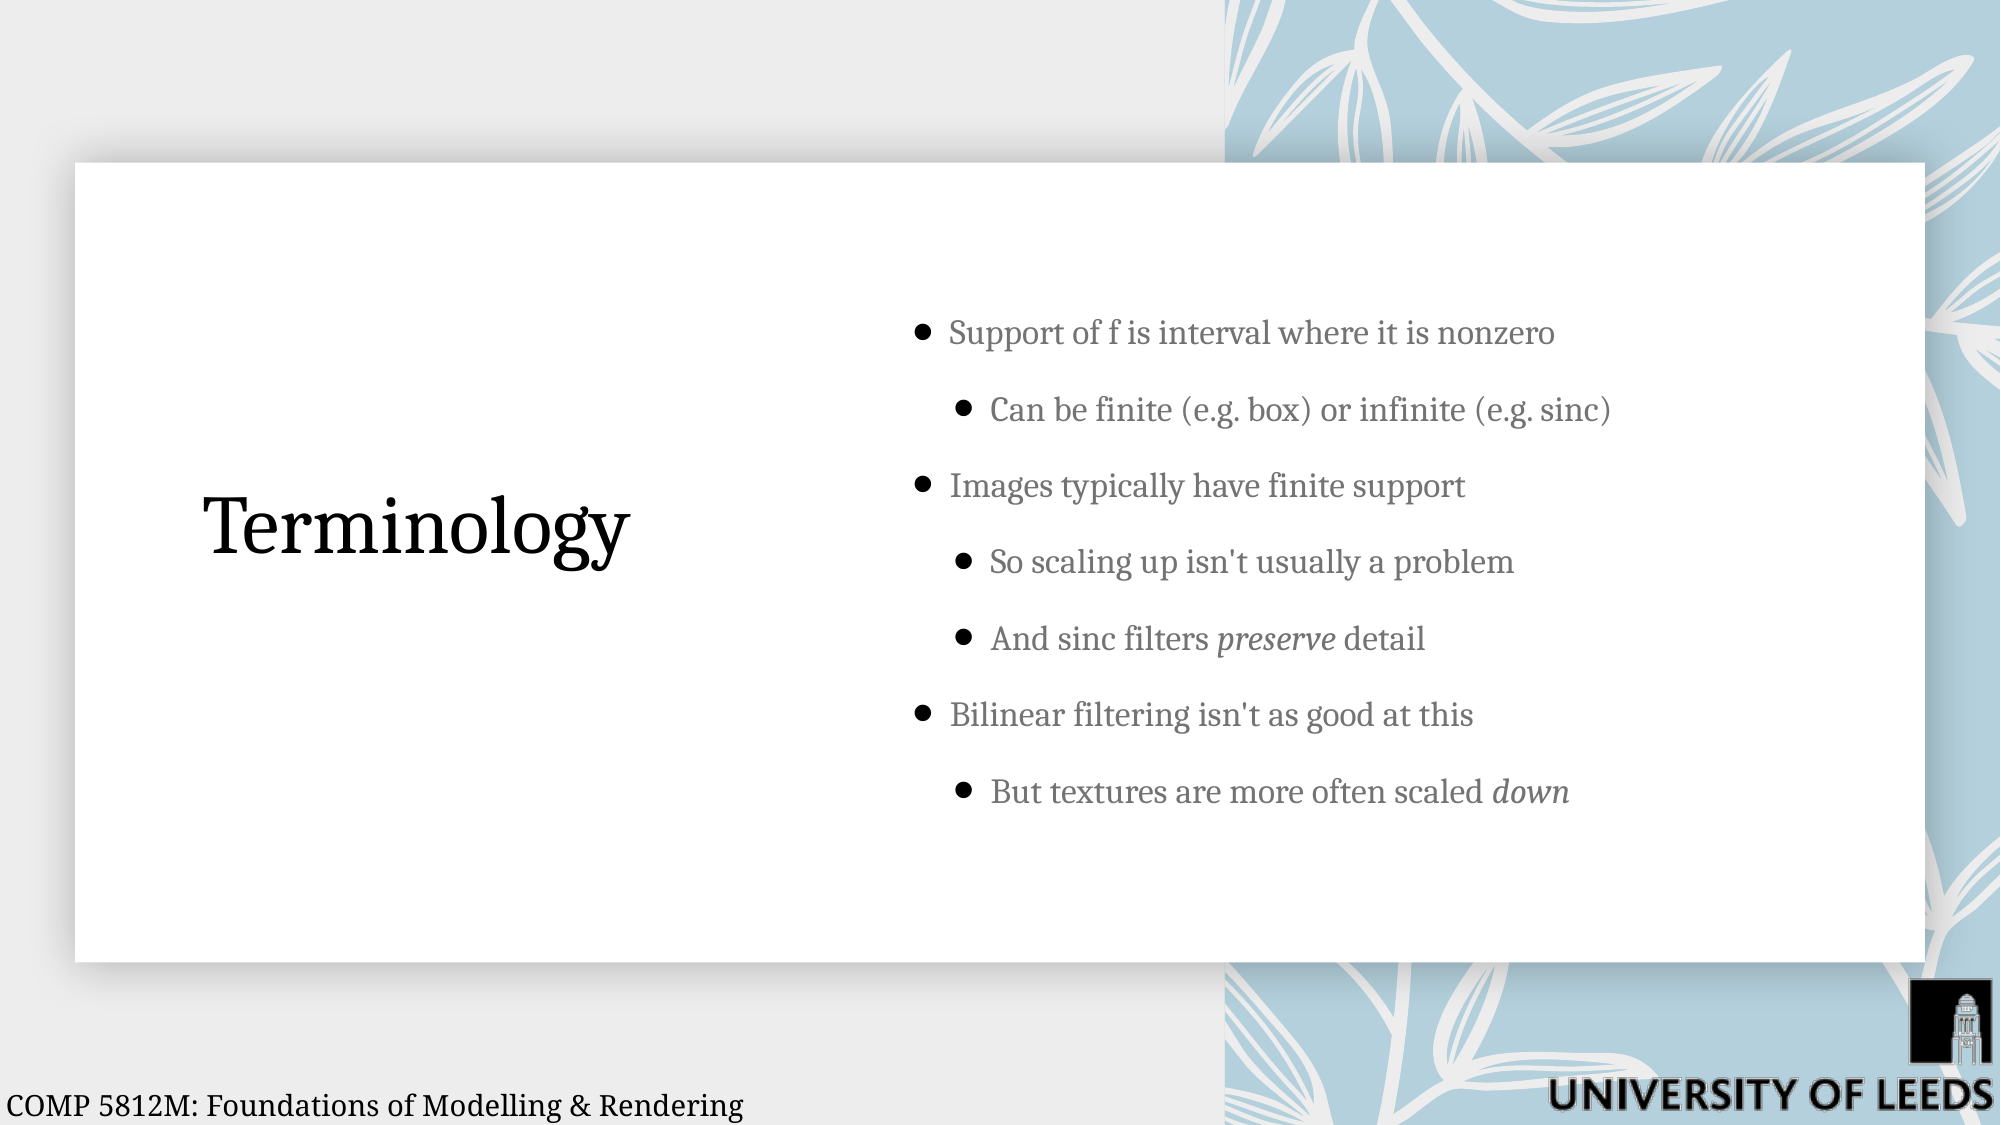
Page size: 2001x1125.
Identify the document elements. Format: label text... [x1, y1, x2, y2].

text_box COMP 5812M: Foundations of Modelling & Rendering [0, 1070, 945, 1125]
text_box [1224, 0, 2000, 1125]
list Support of f is interval where it is nonzero Can be finite (e.g. box) or infinite (e.g. sinc) Images typically have finite support So scaling up isn't usually a problem And sinc filters preserve detail Bilinear filtering isn't as good at this But textures are more often scaled down [849, 275, 1224, 850]
text_box [74, 161, 1224, 964]
text_box [0, 0, 1224, 1125]
title Terminology [187, 474, 849, 850]
picture [1543, 930, 2000, 1125]
